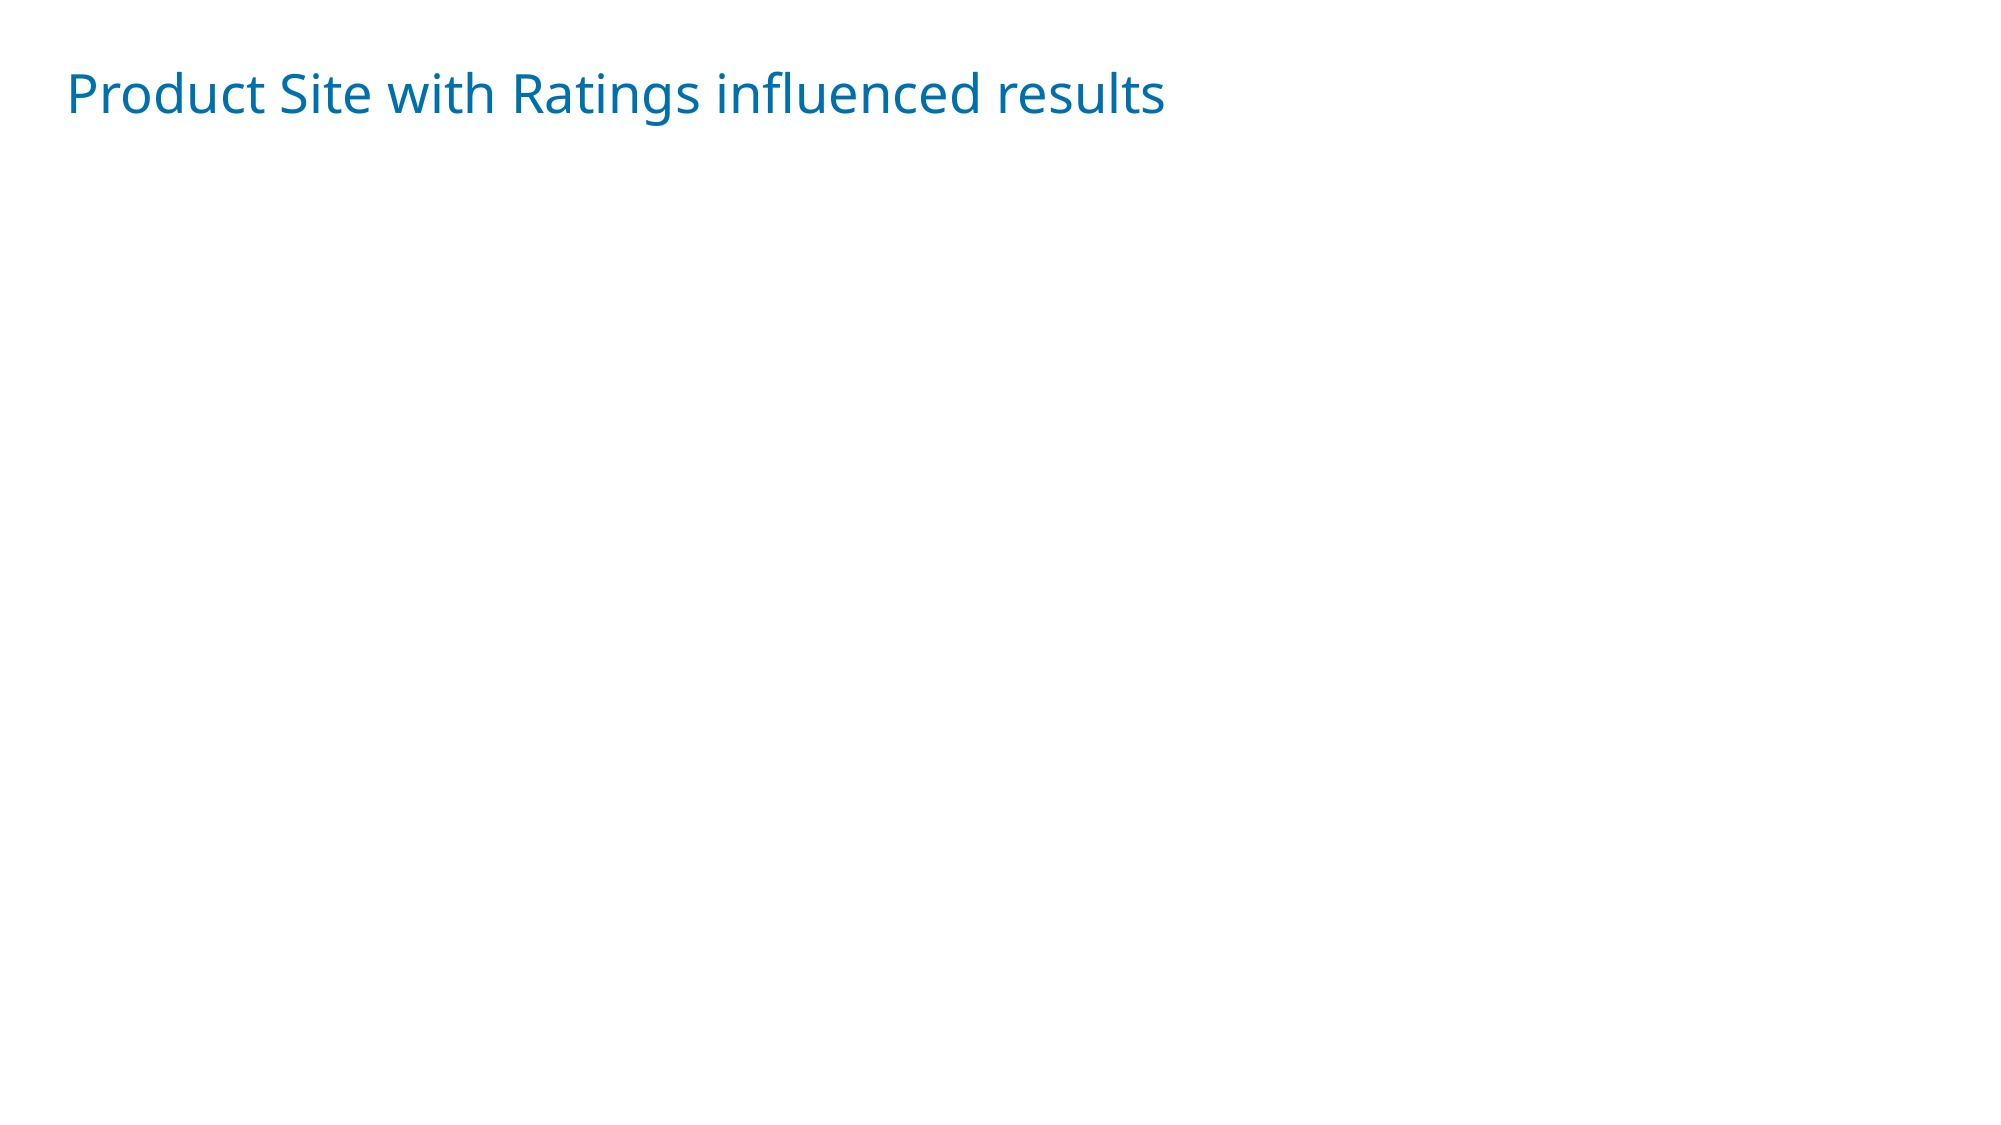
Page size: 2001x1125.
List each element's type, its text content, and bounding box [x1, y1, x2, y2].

title Product Site with Ratings influenced results [66, 66, 1875, 208]
